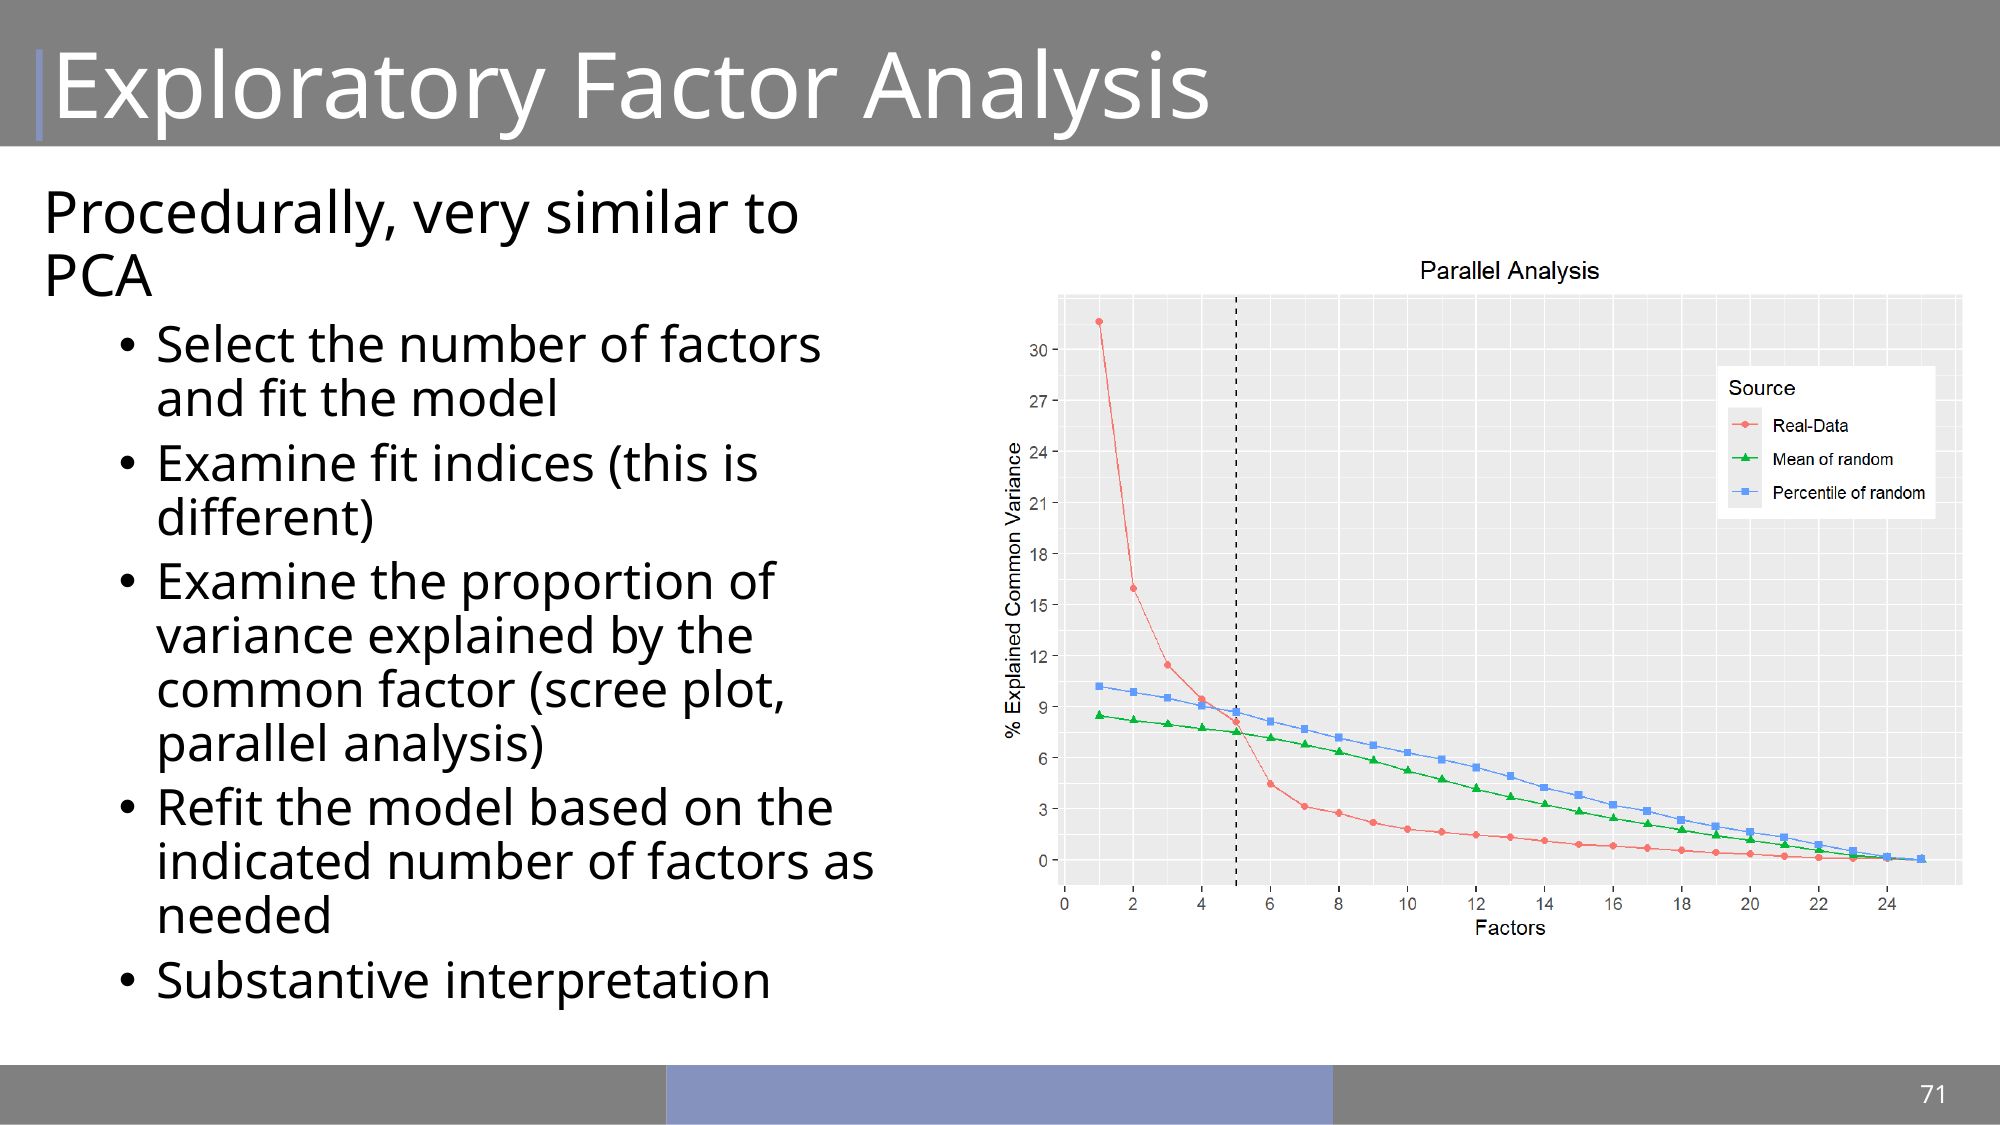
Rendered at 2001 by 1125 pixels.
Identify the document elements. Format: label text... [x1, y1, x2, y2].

list Procedurally, very similar to PCA Select the number of factors and fit the model Examine fit indices (this is different) Examine the proportion of variance explained by the common factor (scree plot, parallel analysis) Refit the model based on the indicated number of factors as needed Substantive interpretation [28, 176, 915, 1018]
picture [993, 249, 1973, 950]
slide_number 71 [1513, 1065, 1964, 1125]
title Exploratory Factor Analysis [36, 30, 2000, 147]
